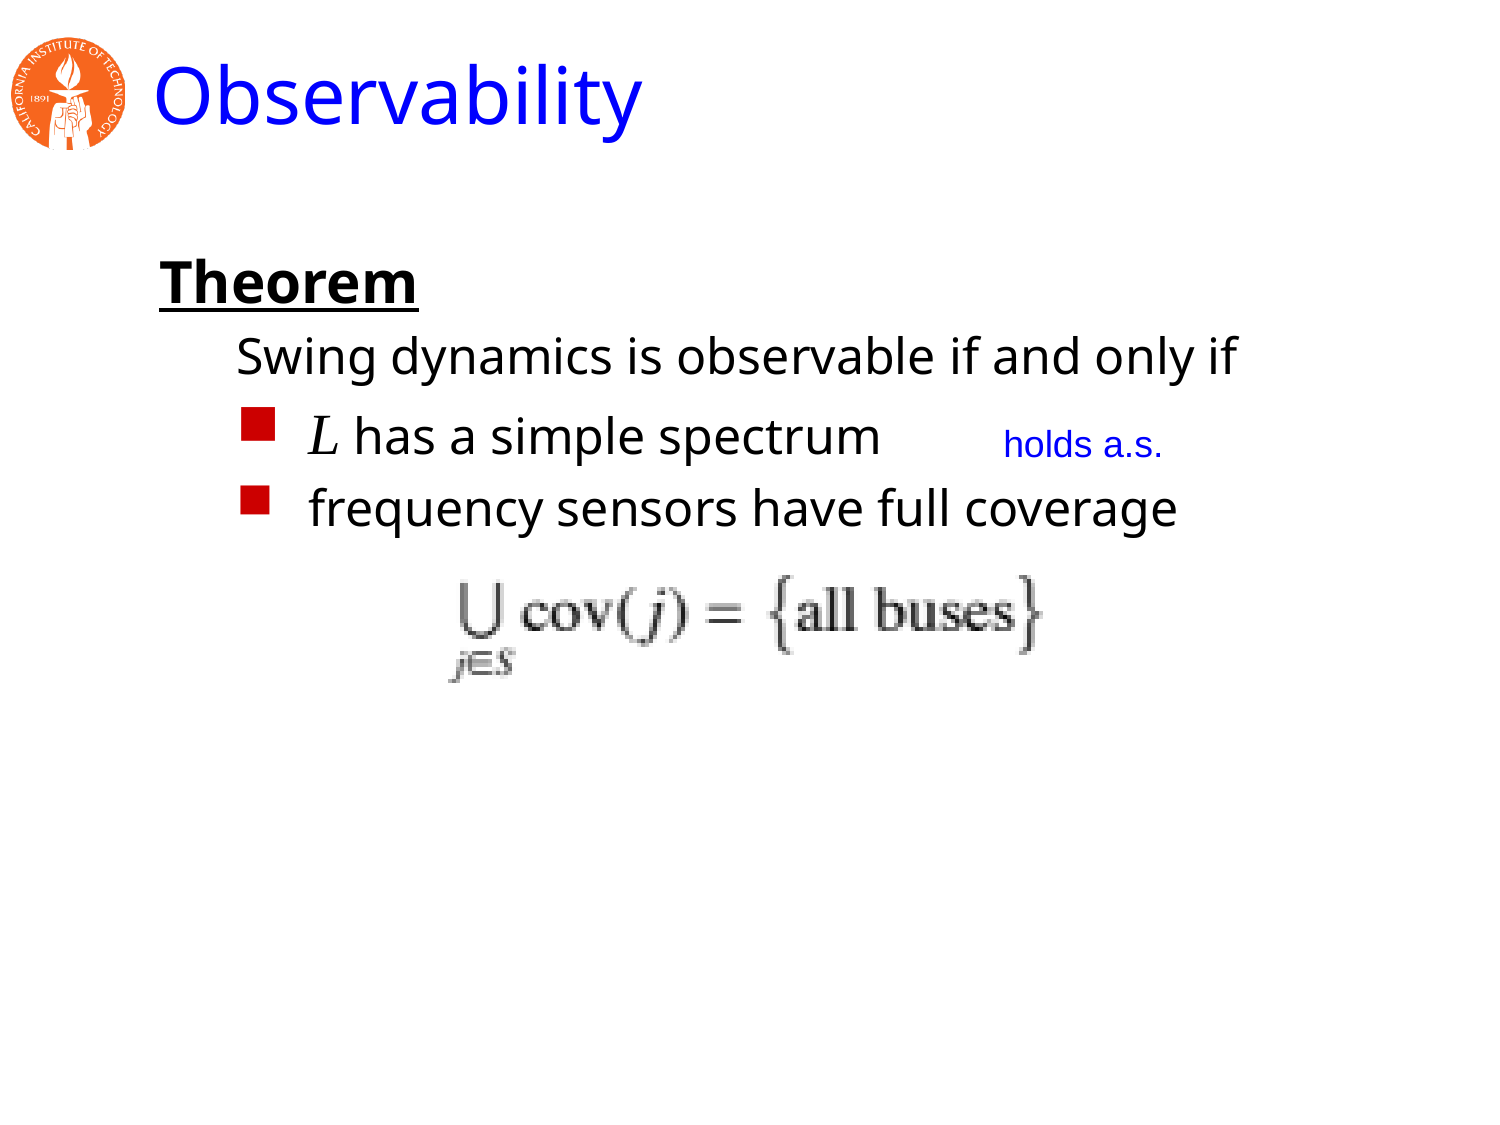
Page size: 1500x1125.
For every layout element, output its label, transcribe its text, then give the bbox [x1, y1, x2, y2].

list Theorem Swing dynamics is observable if and only if L has a simple spectrum frequency sensors have full coverage [143, 237, 1495, 676]
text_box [439, 567, 1048, 688]
title Observability [137, 37, 1463, 176]
text_box holds a.s. [988, 412, 1179, 473]
